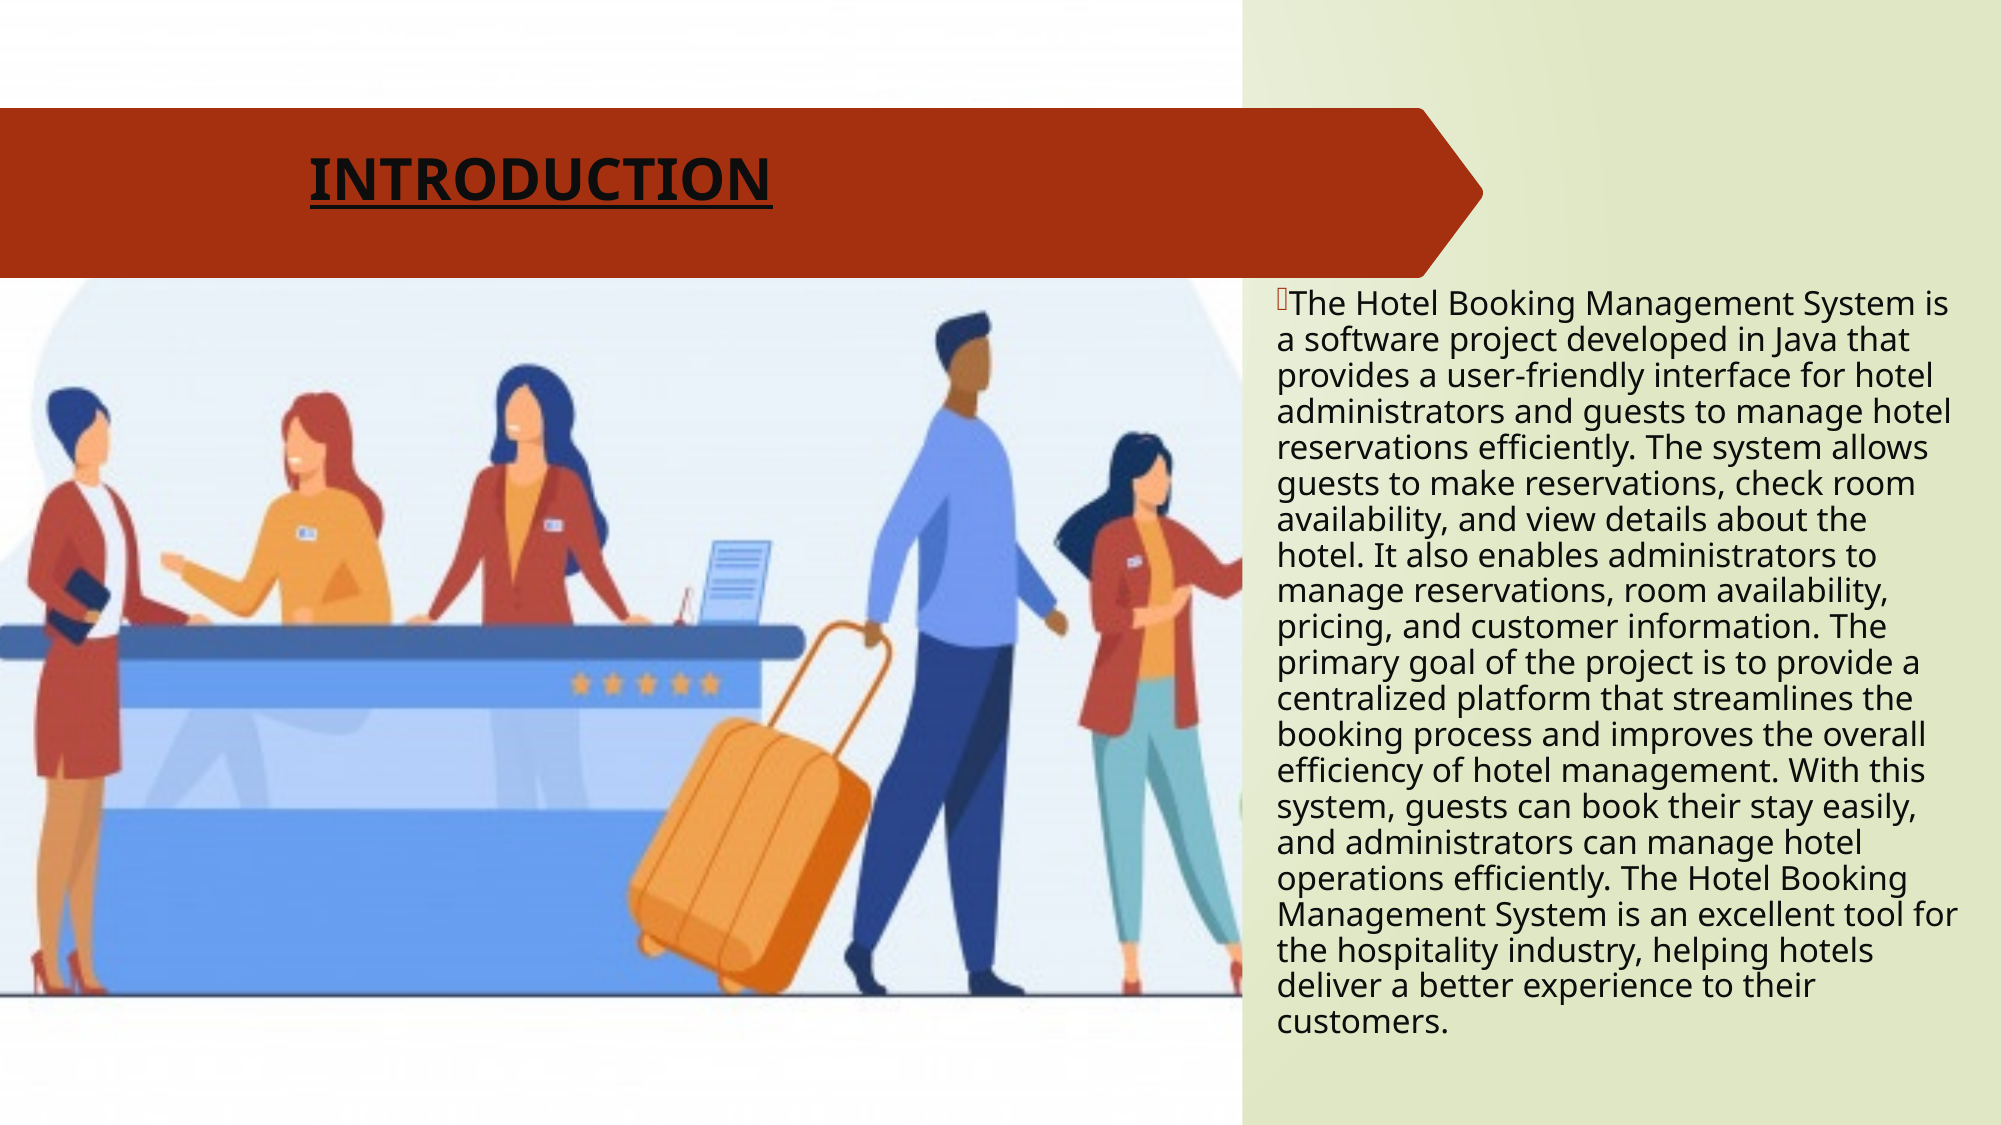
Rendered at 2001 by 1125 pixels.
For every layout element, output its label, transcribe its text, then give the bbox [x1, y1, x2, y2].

text_box [1245, 108, 1484, 278]
text_box [1243, 0, 2000, 1125]
picture [0, 0, 1243, 1125]
text_box The Hotel Booking Management System is a software project developed in Java that provides a user-friendly interface for hotel administrators and guests to manage hotel reservations efficiently. The system allows guests to make reservations, check room availability, and view details about the hotel. It also enables administrators to manage reservations, room availability, pricing, and customer information. The primary goal of the project is to provide a centralized platform that streamlines the booking process and improves the overall efficiency of hotel management. With this system, guests can book their stay easily, and administrators can manage hotel operations efficiently. The Hotel Booking Management System is an excellent tool for the hospitality industry, helping hotels deliver a better experience to their customers. [1261, 279, 1979, 1043]
